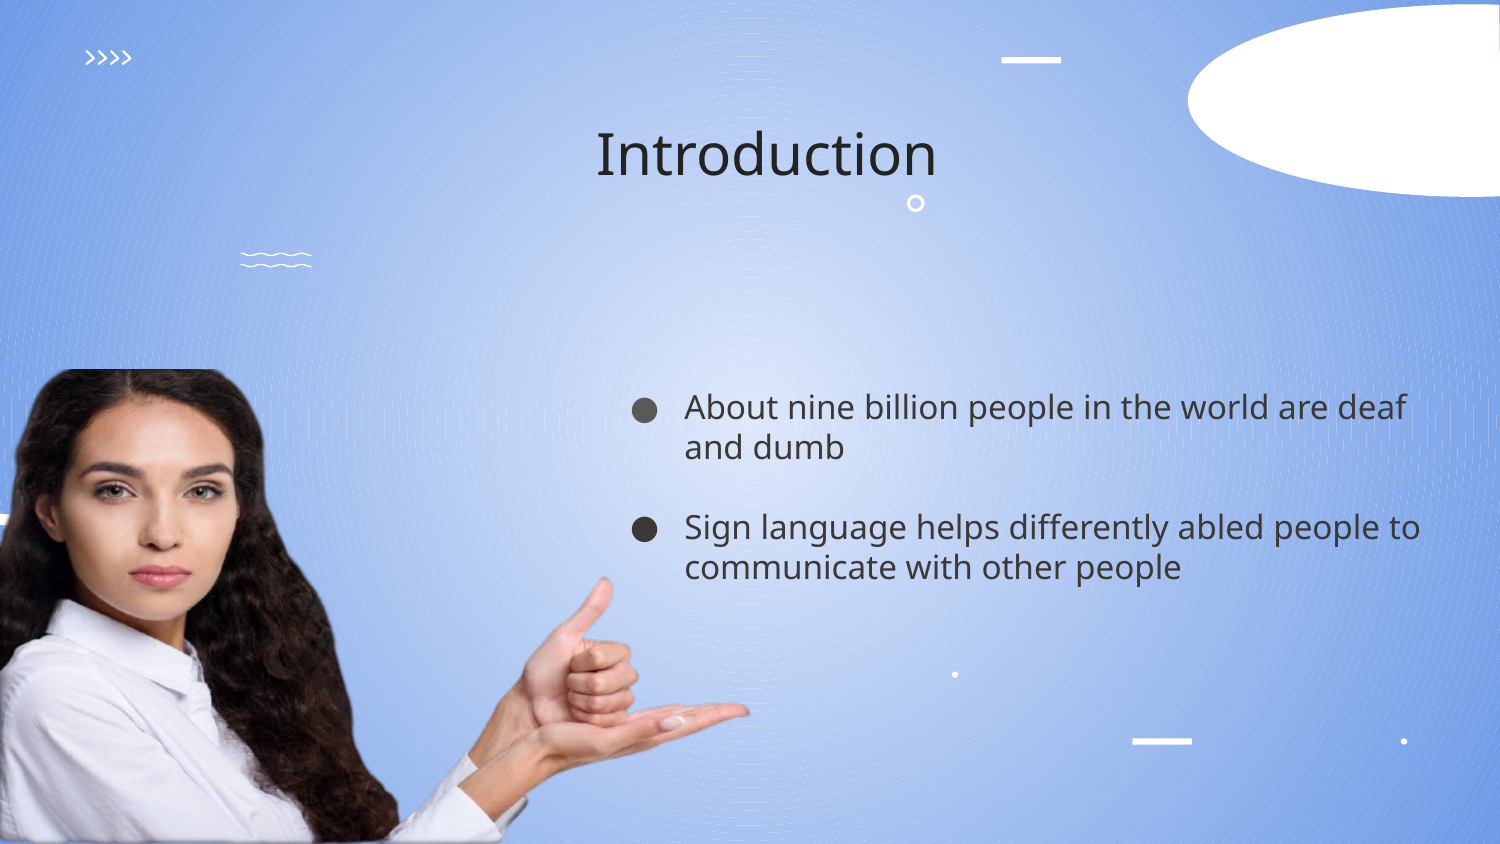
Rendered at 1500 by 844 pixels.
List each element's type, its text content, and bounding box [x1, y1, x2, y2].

picture [0, 369, 759, 844]
text_box [1188, 5, 1500, 197]
title Introduction [141, 102, 1409, 197]
list About nine billion people in the world are deaf and dumb Sign language helps differently abled people to communicate with other people [594, 222, 1468, 750]
